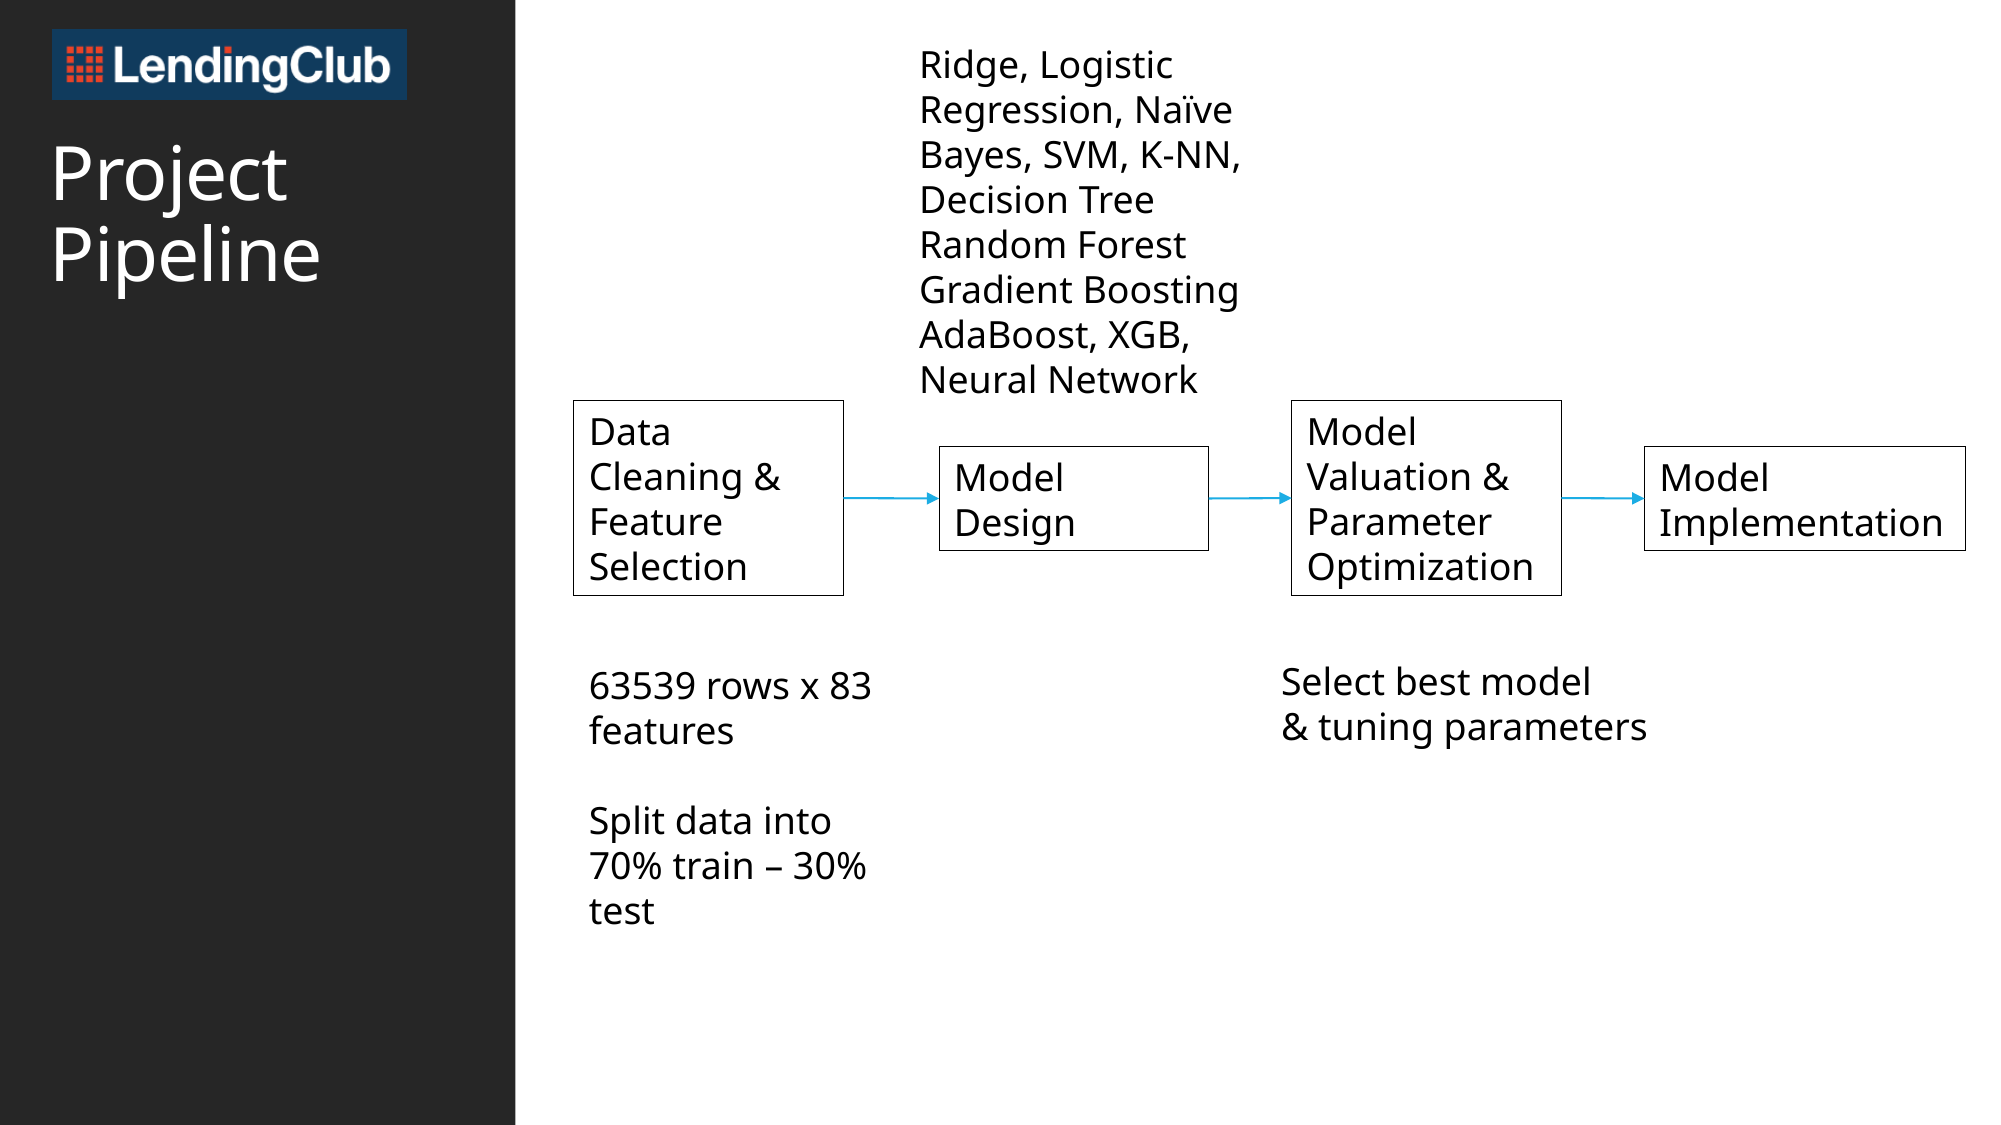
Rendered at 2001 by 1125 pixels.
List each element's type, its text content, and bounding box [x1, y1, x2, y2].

text_box Model Valuation & Parameter Optimization [1291, 400, 1562, 596]
text_box Model Design [939, 446, 1209, 551]
text_box Ridge, Logistic Regression, Naïve Bayes, SVM, K-NN, Decision Tree Random Forest Gradient Boosting AdaBoost, XGB, Neural Network [904, 33, 1267, 409]
picture [52, 29, 407, 100]
text_box Model Implementation [1644, 446, 1966, 551]
text_box 63539 rows x 83 features Split data into 70% train – 30% test [573, 654, 905, 984]
text_box Select best model & tuning parameters [1266, 650, 1710, 756]
title Project Pipeline [34, 127, 479, 472]
text_box Data Cleaning & Feature Selection [573, 400, 844, 596]
